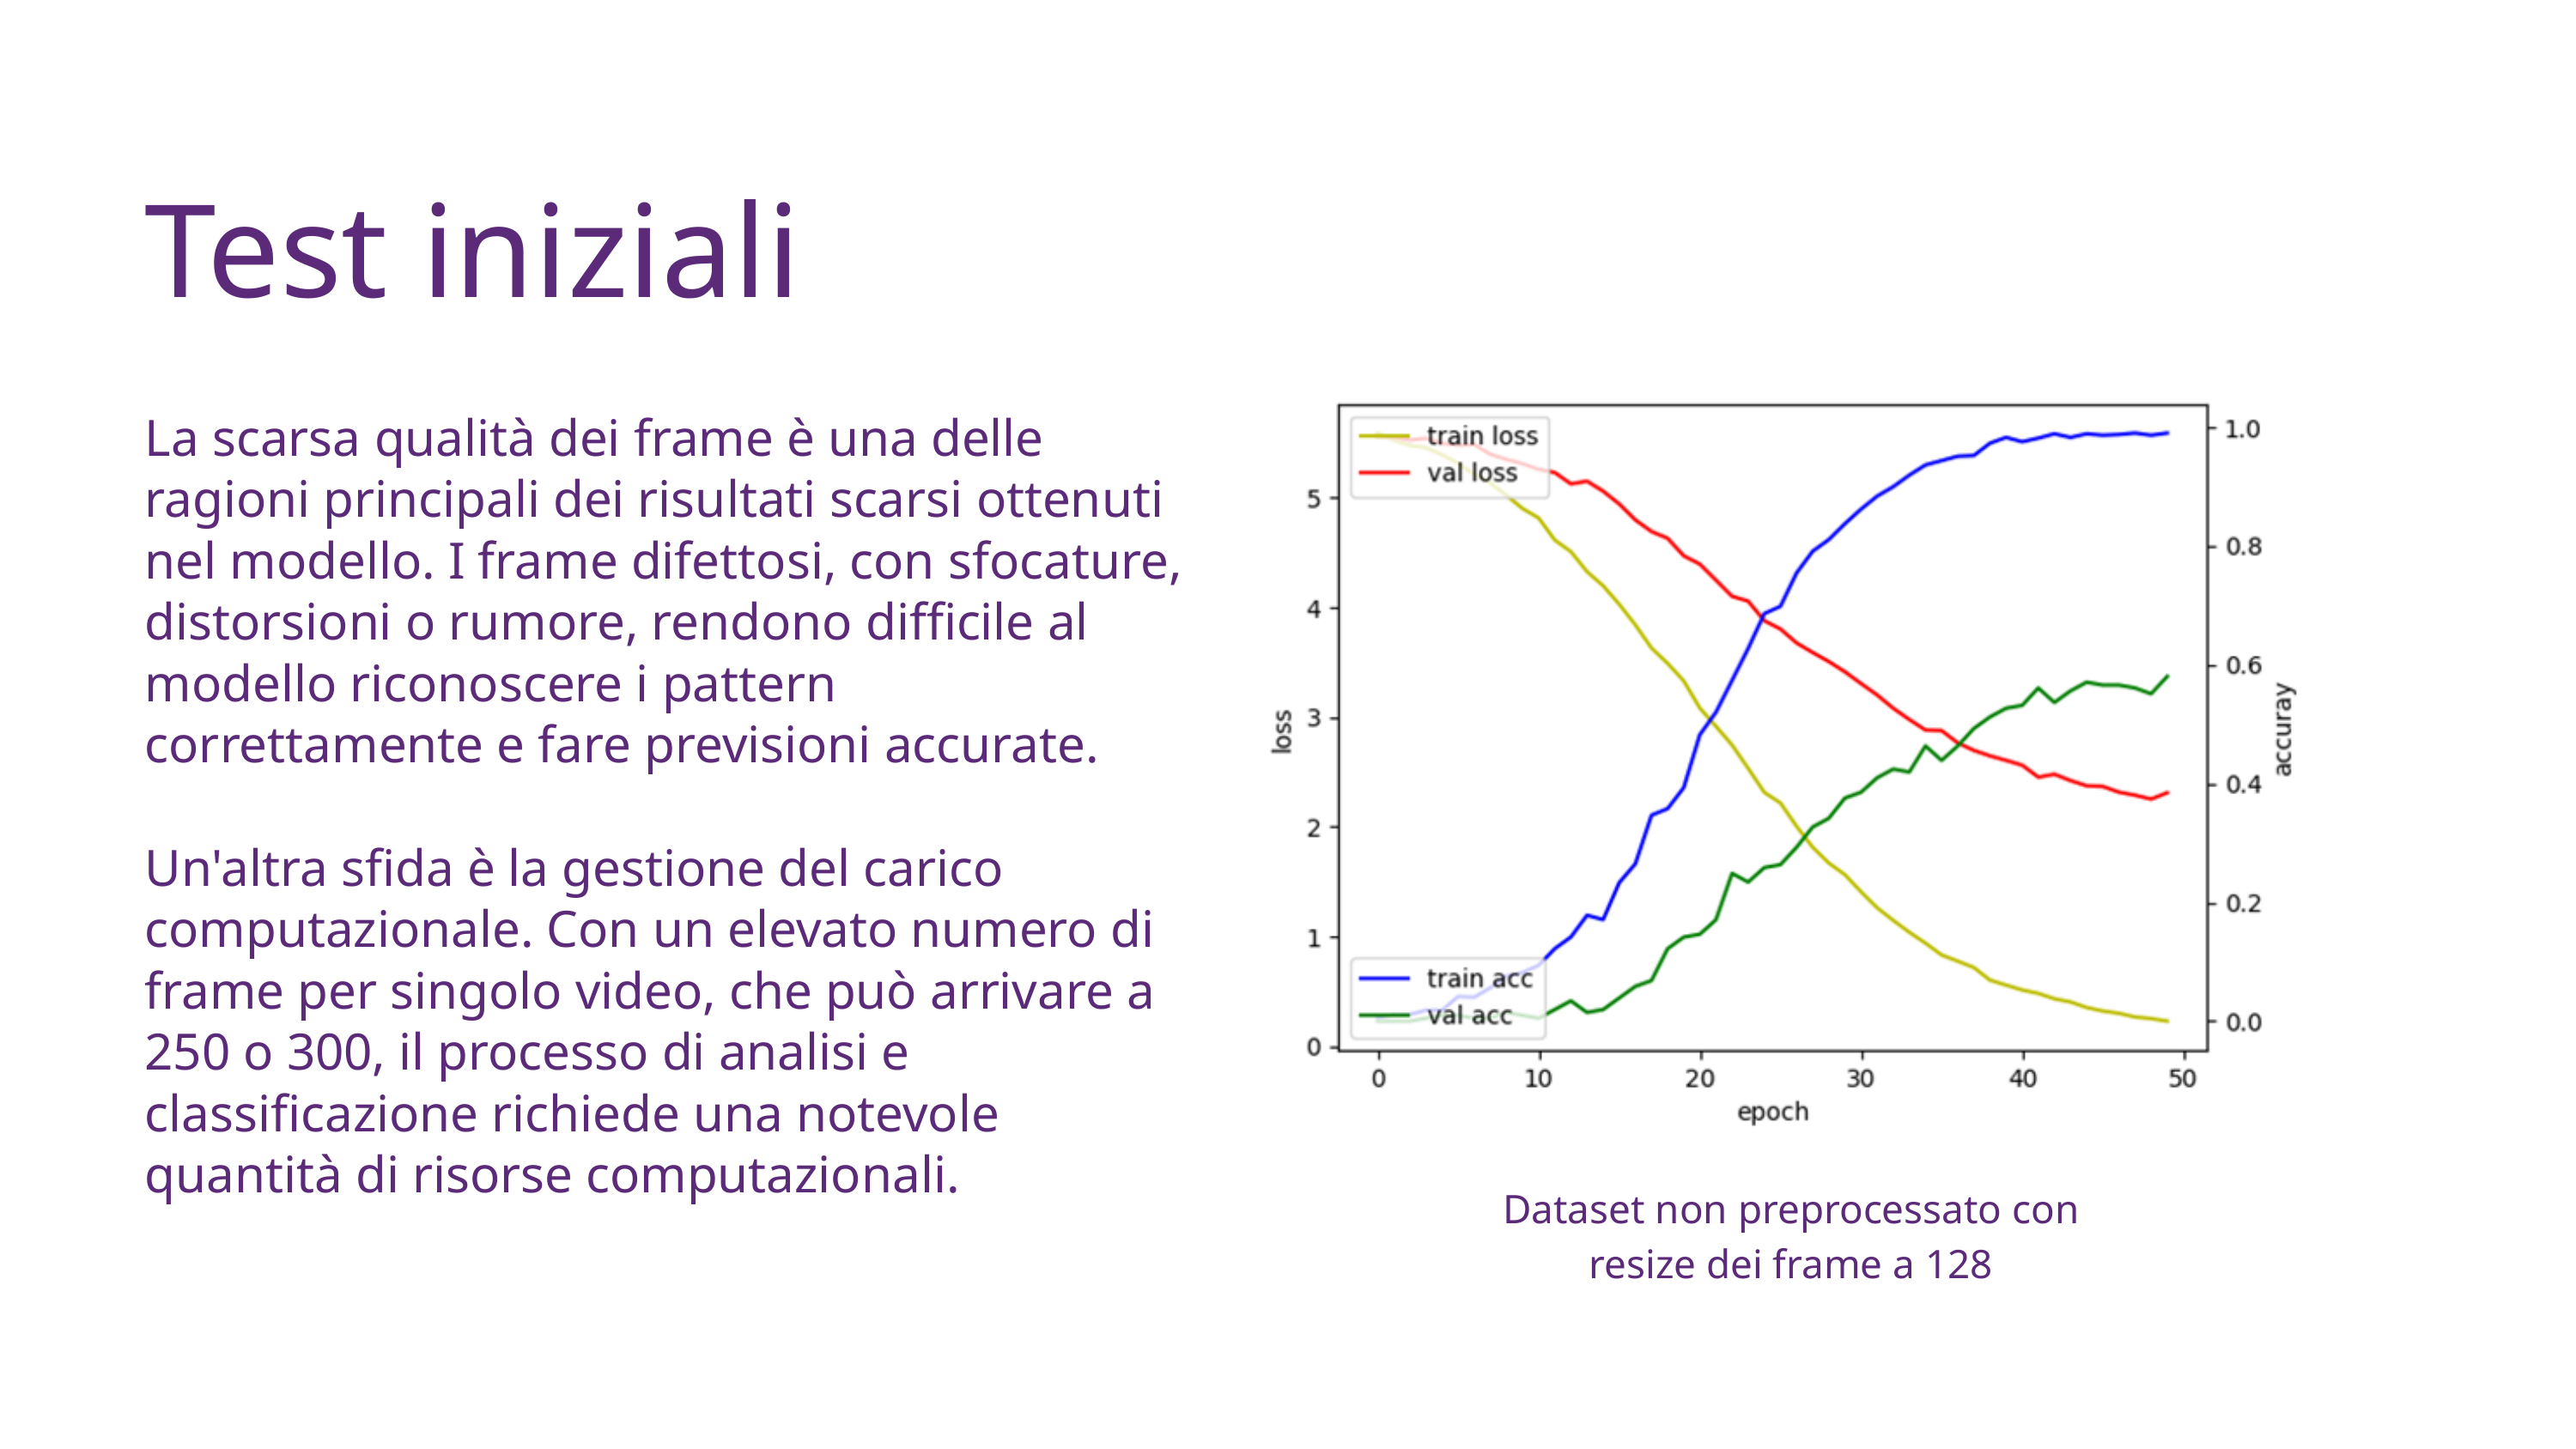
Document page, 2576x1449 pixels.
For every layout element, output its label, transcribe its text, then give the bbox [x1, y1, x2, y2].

text_box [1264, 379, 2319, 1143]
text_box Dataset non preprocessato con resize dei frame a 128 [1454, 1176, 2129, 1287]
text_box La scarsa qualità dei frame è una delle ragioni principali dei risultati scarsi ottenuti nel modello. I frame difettosi, con sfocature, distorsioni o rumore, rendono difficile al modello riconoscere i pattern correttamente e fare previsioni accurate. Un'altra sfida è la gestione del carico computazionale. Con un elevato numero di frame per singolo video, che può arrivare a 250 o 300, il processo di analisi e classificazione richiede una notevole quantità di risorse computazionali. [144, 404, 1188, 1203]
text_box Test iniziali [144, 137, 2388, 324]
